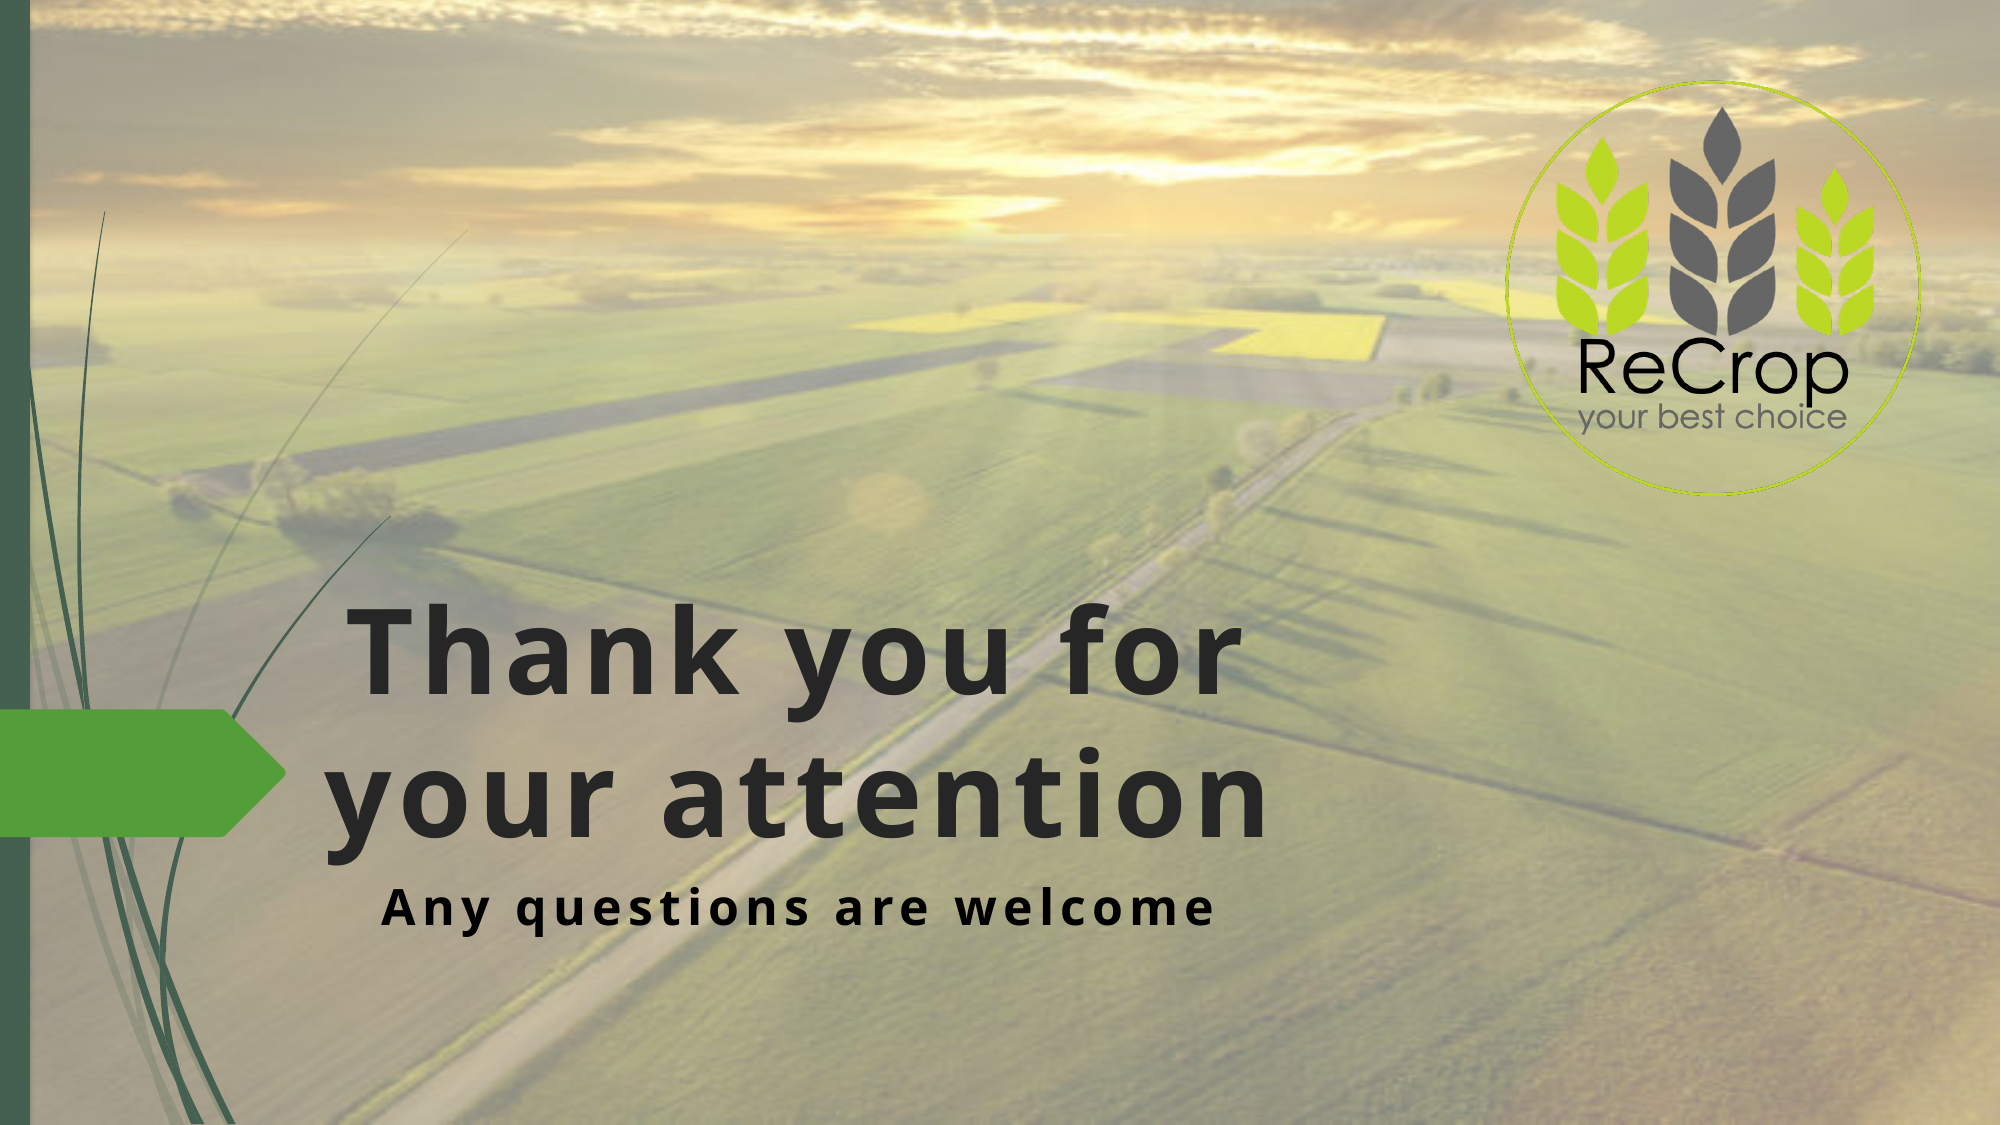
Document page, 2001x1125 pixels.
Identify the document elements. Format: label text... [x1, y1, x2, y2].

title Thank you for your attention [307, 549, 1291, 869]
text_box Any questions are welcome [367, 868, 1231, 944]
picture [1505, 58, 1921, 497]
